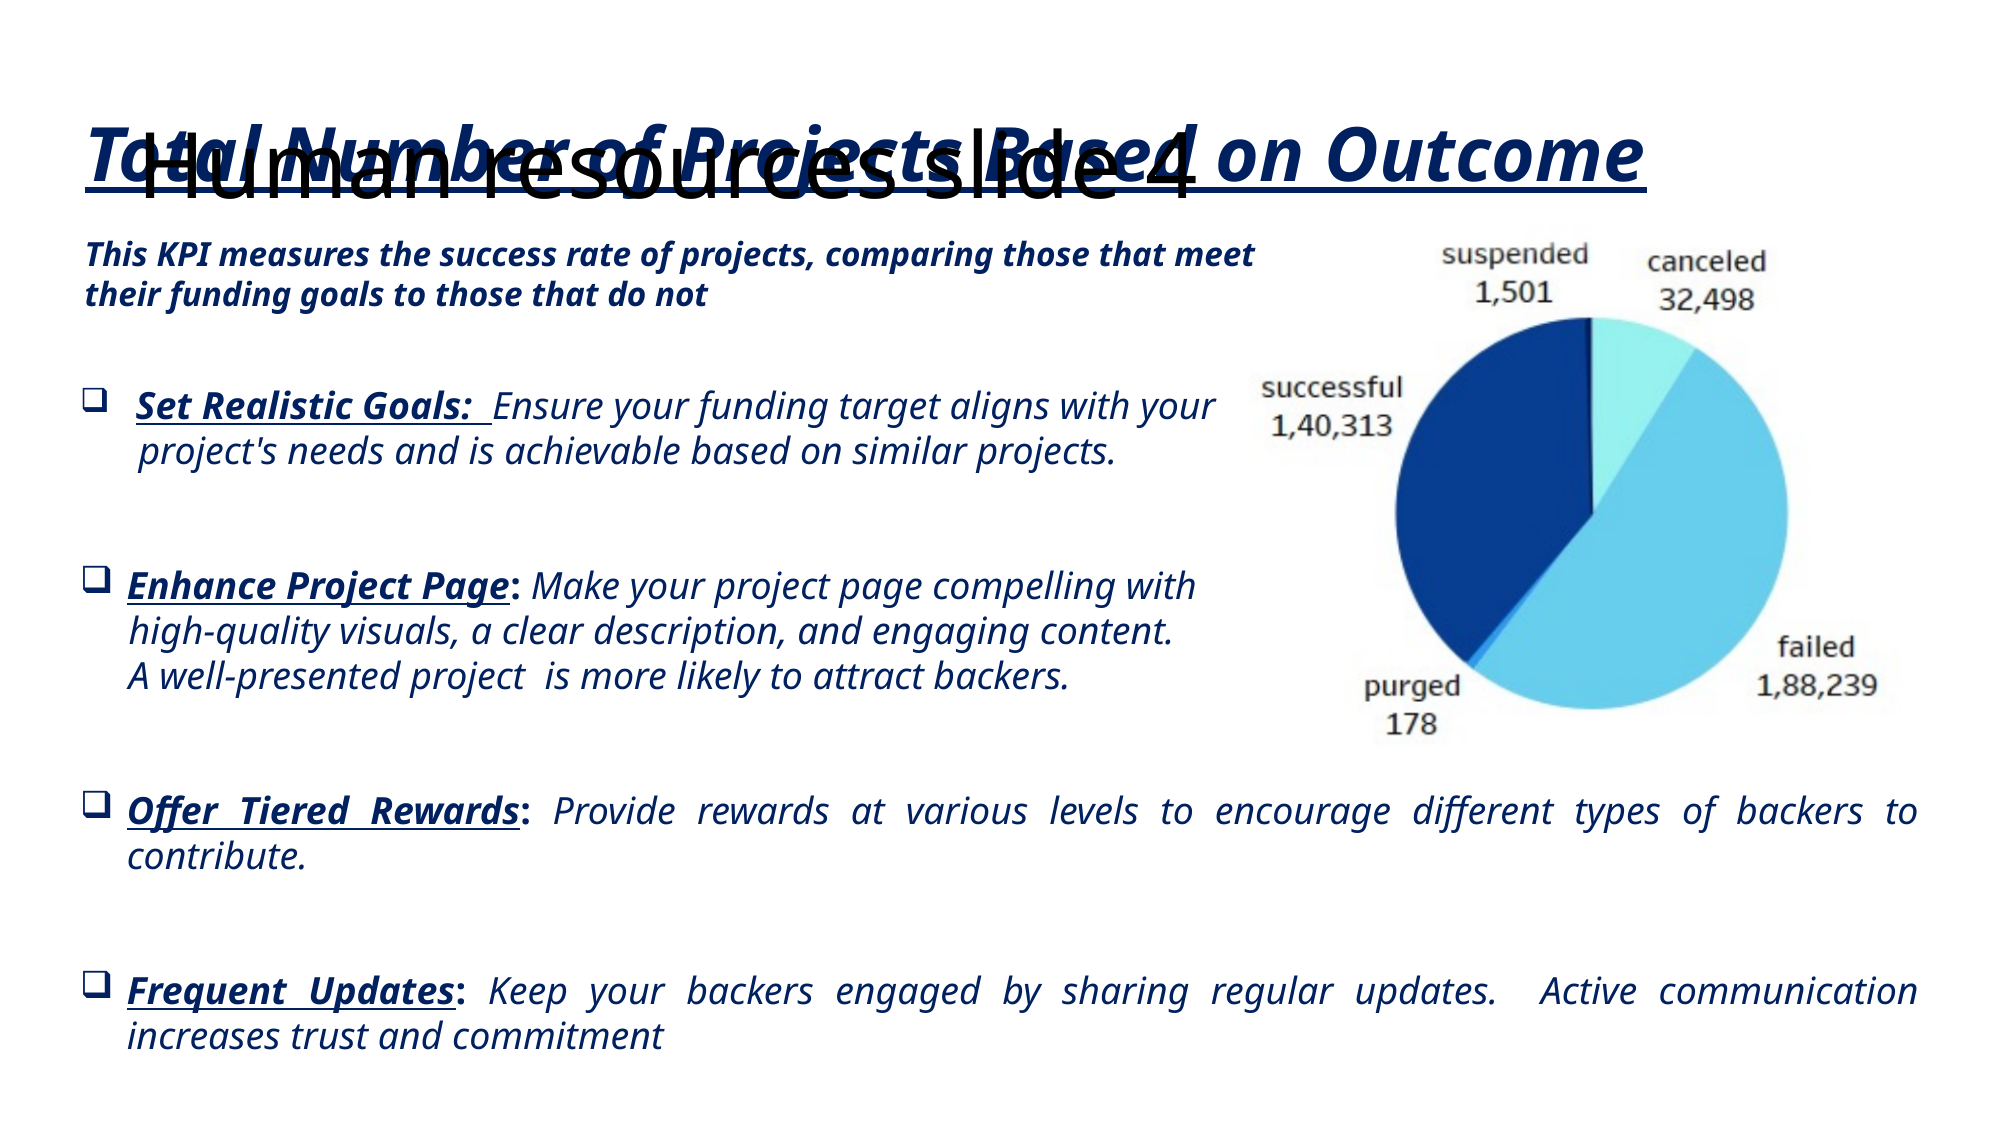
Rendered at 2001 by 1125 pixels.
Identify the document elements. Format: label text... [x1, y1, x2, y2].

text_box Set Realistic Goals: Ensure your funding target aligns with your project's needs and is achievable based on similar projects. Enhance Project Page: Make your project page compelling with high-quality visuals, a clear description, and engaging content. A well-presented project is more likely to attract backers. Offer Tiered Rewards: Provide rewards at various levels to encourage different types of backers to contribute. Frequent Updates: Keep your backers engaged by sharing regular updates. Active communication increases trust and commitment [79, 382, 1920, 1058]
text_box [474, 540, 571, 642]
title Human resources slide 4 [137, 59, 1863, 225]
picture [1125, 225, 2000, 809]
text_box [84, 106, 1854, 315]
